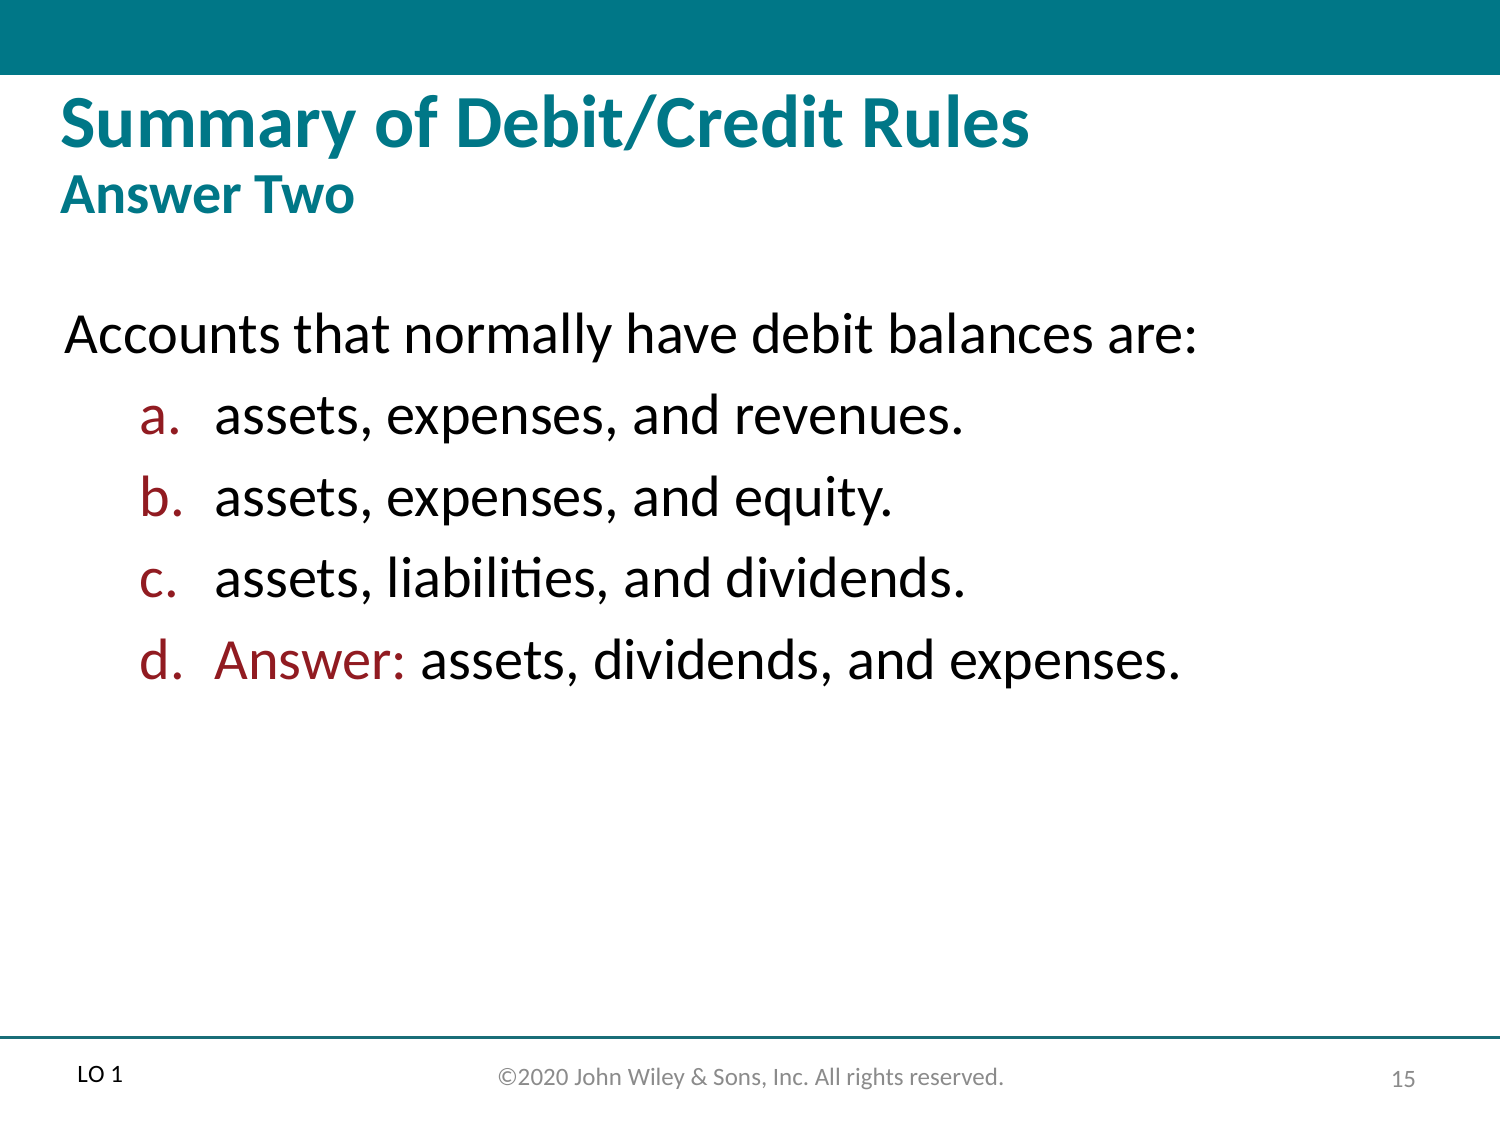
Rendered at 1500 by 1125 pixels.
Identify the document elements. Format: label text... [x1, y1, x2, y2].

list Accounts that normally have debit balances are: assets, expenses, and revenues. assets, expenses, and equity. assets, liabilities, and dividends. Answer: assets, dividends, and expenses. [50, 287, 1450, 917]
list L O 1 [62, 1053, 163, 1104]
title Summary of Debit/Credit Rules Answer Two [45, 75, 1447, 235]
